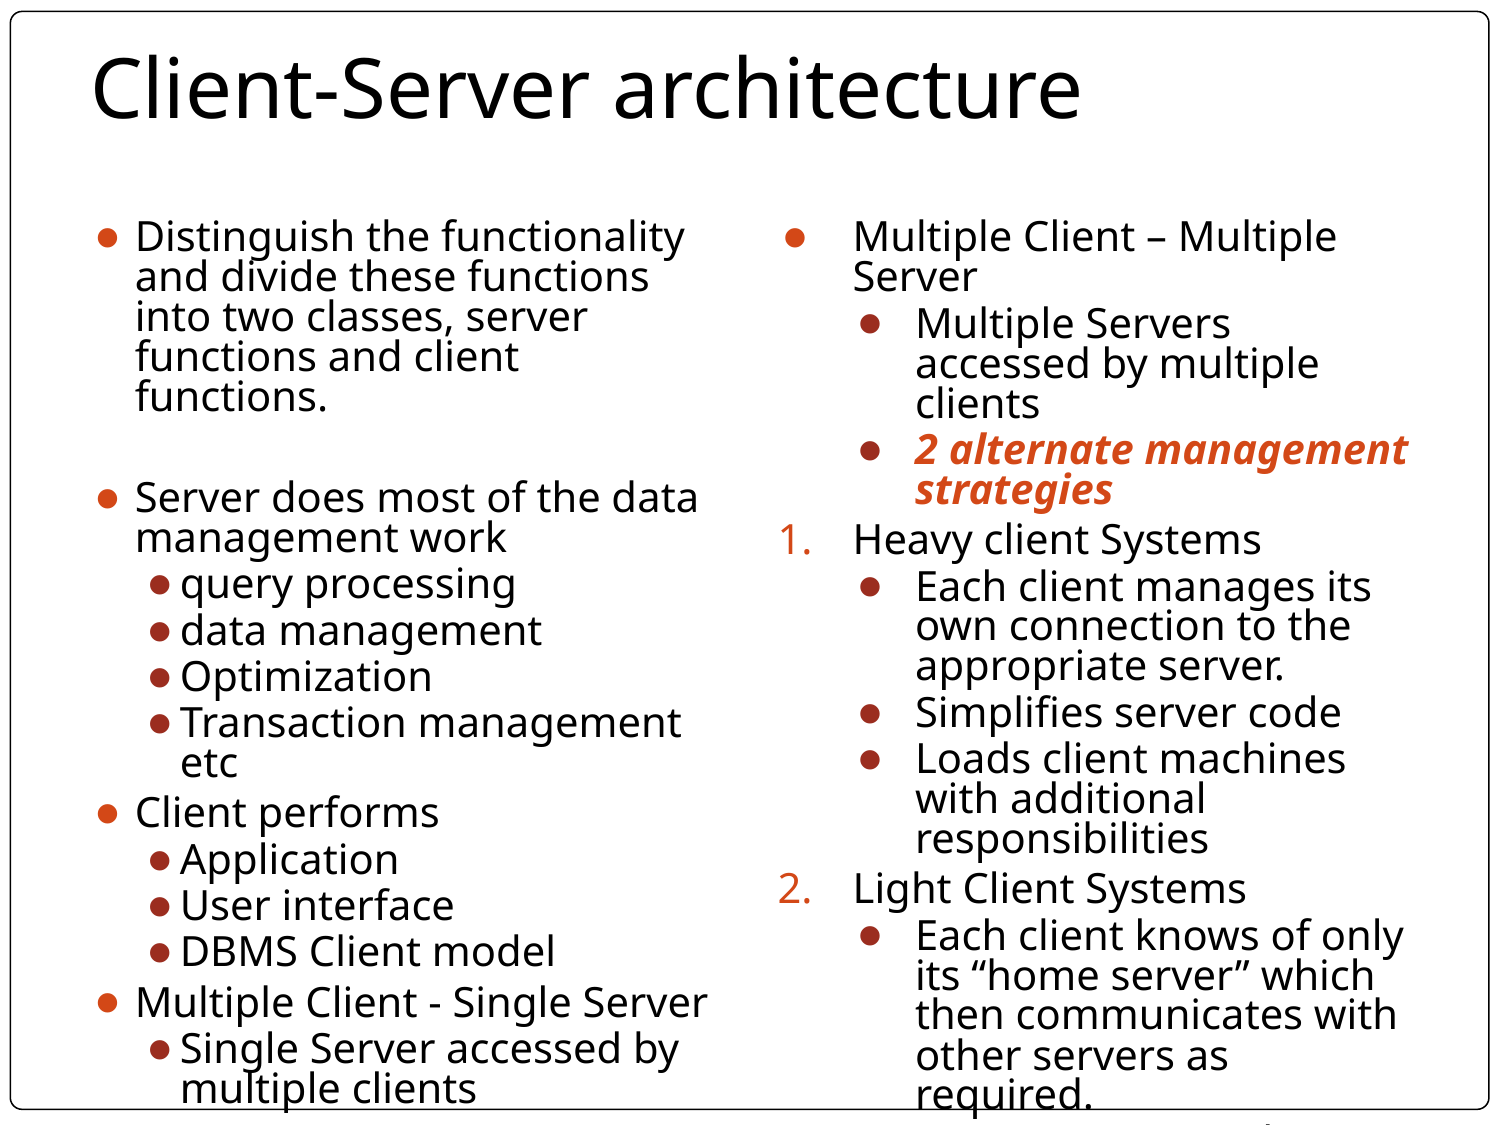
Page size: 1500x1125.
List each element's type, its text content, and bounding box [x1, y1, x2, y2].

list Multiple Client – Multiple Server Multiple Servers accessed by multiple clients 2 alternate management strategies Heavy client Systems Each client manages its own connection to the appropriate server. Simplifies server code Loads client machines with additional responsibilities Light Client Systems Each client knows of only its “home server” which then communicates with other servers as required. Concentrates on data management functionality at the servers. [762, 212, 1425, 1113]
list Distinguish the functionality and divide these functions into two classes, server functions and client functions. Server does most of the data management work query processing data management Optimization Transaction management etc Client performs Application User interface DBMS Client model Multiple Client - Single Server Single Server accessed by multiple clients [75, 212, 738, 1100]
title Client-Server architecture [75, 45, 1425, 150]
